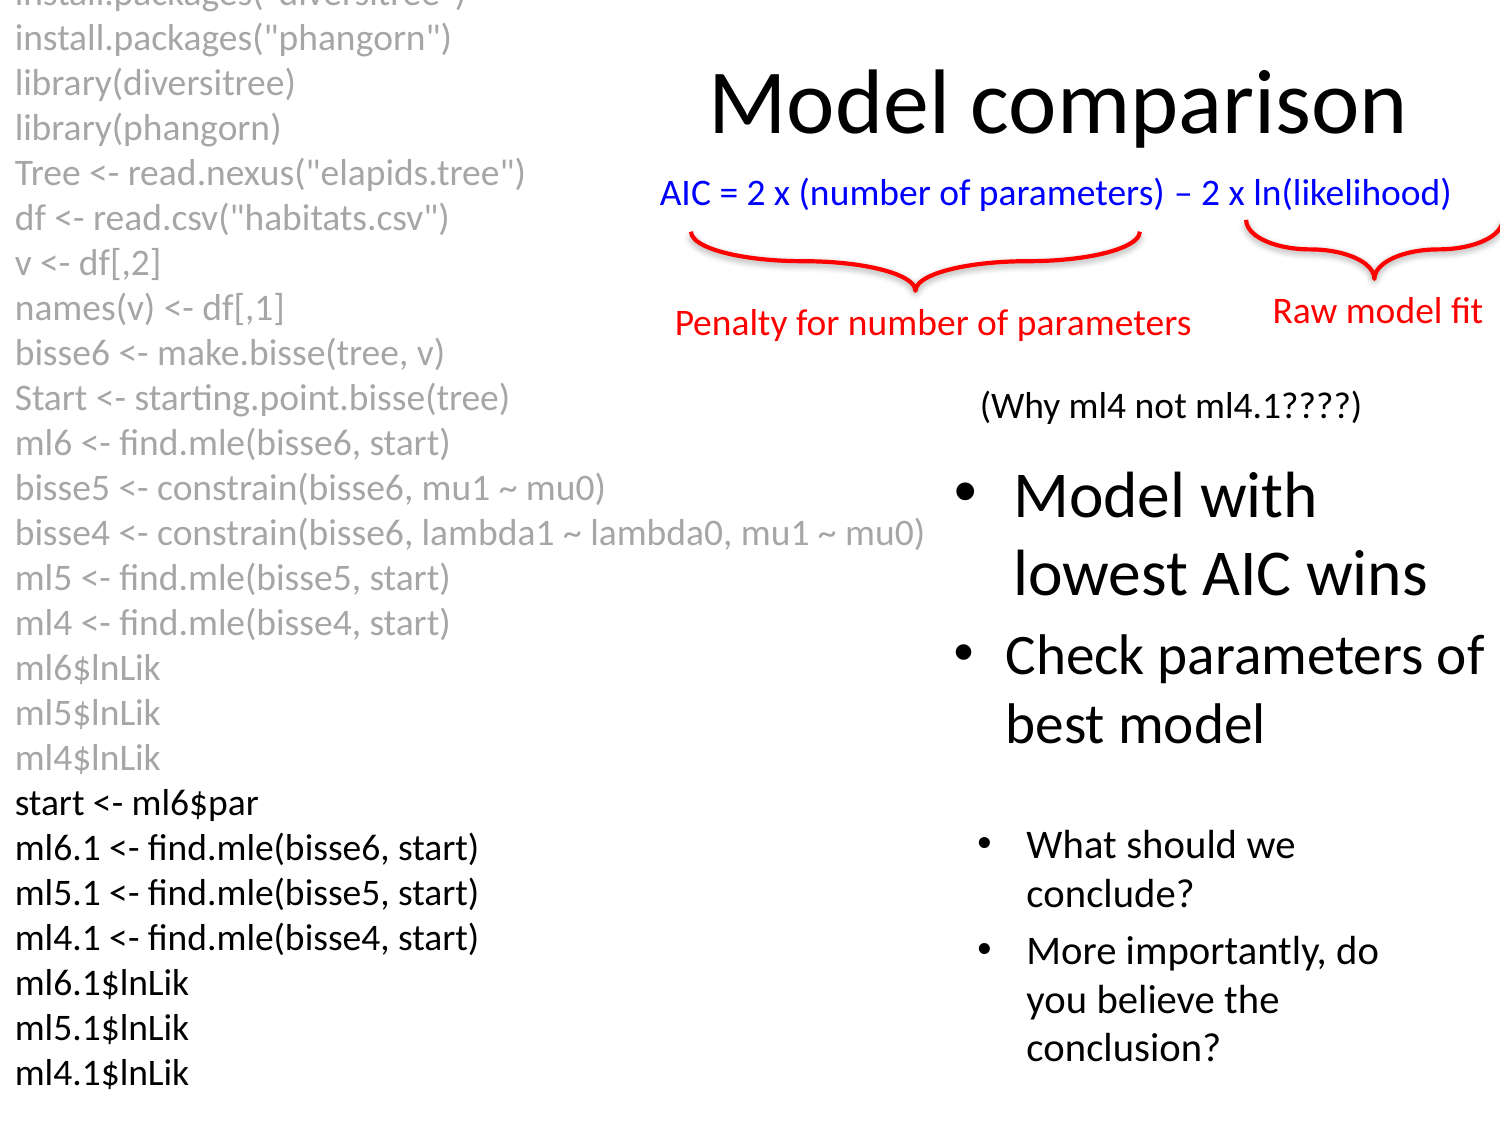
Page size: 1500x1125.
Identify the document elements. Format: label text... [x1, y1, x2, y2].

title Model comparison [987, 2, 1500, 191]
text_box (Why ml4 not ml4.1????) [987, 373, 1378, 434]
text_box Raw model fit [1257, 278, 1499, 339]
text_box Check parameters of best model [987, 609, 1500, 807]
text_box Penalty for number of parameters [987, 290, 1208, 351]
text_box AIC = 2 x (number of parameters) – 2 x ln(likelihood) [987, 160, 1476, 221]
text_box [987, 231, 1142, 266]
text_box [1244, 219, 1500, 278]
text_box install.packages("diversitree") install.packages("phangorn") library(diversitree) library(phangorn) Tree <- read.nexus("elapids.tree") df <- read.csv("habitats.csv") v <- df[,2] names(v) <- df[,1] bisse6 <- make.bisse(tree, v) Start <- starting.point.bisse(tree) ml6 <- find.mle(bisse6, start) bisse5 <- constrain(bisse6, mu1 ~ mu0) bisse4 <- constrain(bisse6, lambda1 ~ lambda0, mu1 ~ mu0) ml5 <- find.mle(bisse5, start) ml4 <- find.mle(bisse4, start) ml6$lnLik ml5$lnLik ml4$lnLik start <- ml6$par ml6.1 <- find.mle(bisse6, start) ml5.1 <- find.mle(bisse5, start) ml4.1 <- find.mle(bisse4, start) ml6.1$lnLik ml5.1$lnLik ml4.1$lnLik [0, 0, 987, 1125]
text_box What should we conclude? More importantly, do you believe the conclusion? [987, 810, 1461, 1081]
list Model with lowest AIC wins [987, 444, 1447, 609]
